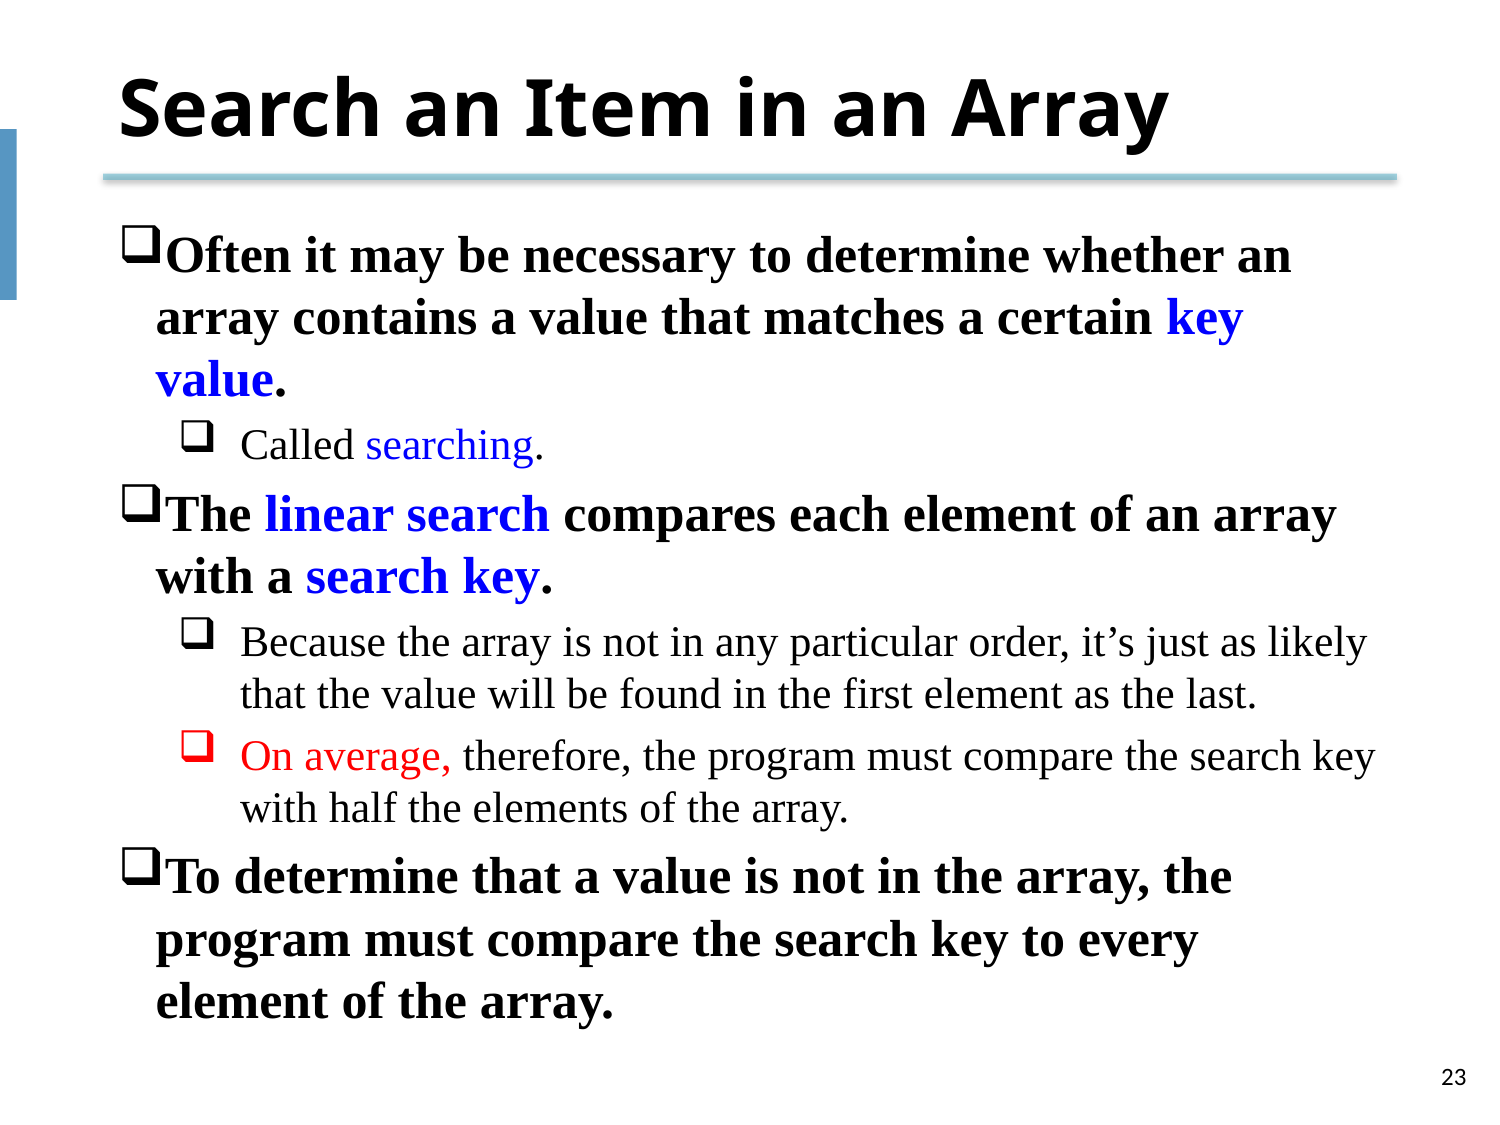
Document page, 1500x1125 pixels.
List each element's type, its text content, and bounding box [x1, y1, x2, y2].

title Search an Item in an Array [103, 25, 1397, 185]
slide_number 23 [1131, 1045, 1482, 1106]
list Often it may be necessary to determine whether an array contains a value that matches a certain key value. Called searching. The linear search compares each element of an array with a search key. Because the array is not in any particular order, it’s just as likely that the value will be found in the first element as the last. On average, therefore, the program must compare the search key with half the elements of the array. To determine that a value is not in the array, the program must compare the search key to every element of the array. [103, 212, 1397, 1100]
